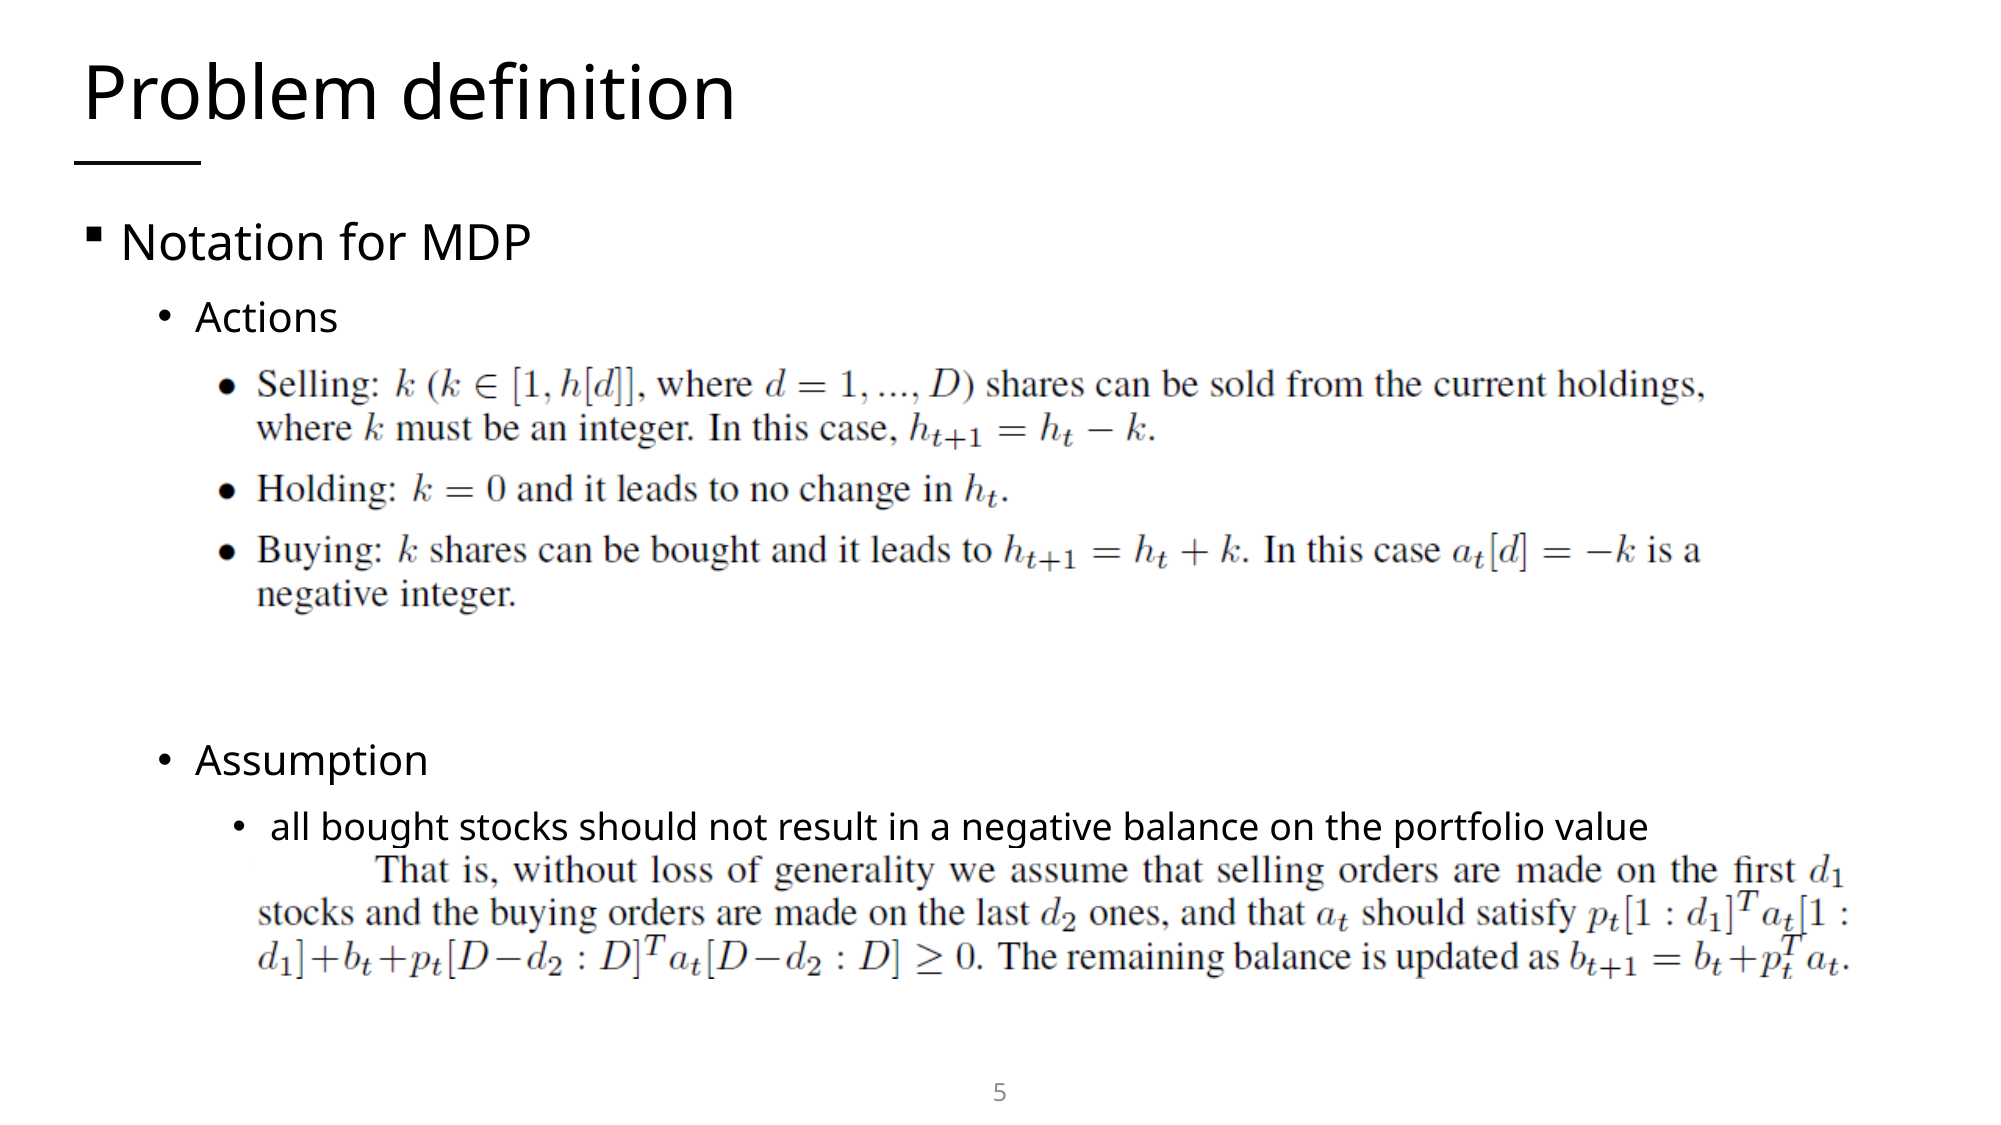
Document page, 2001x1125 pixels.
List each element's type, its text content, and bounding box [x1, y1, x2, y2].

list Notation for MDP Actions Assumption all bought stocks should not result in a negative balance on the portfolio value [67, 190, 1933, 1052]
picture [245, 848, 1860, 979]
slide_number 5 [774, 1063, 1225, 1124]
picture [204, 349, 1721, 622]
title Problem definition [67, 14, 1933, 175]
